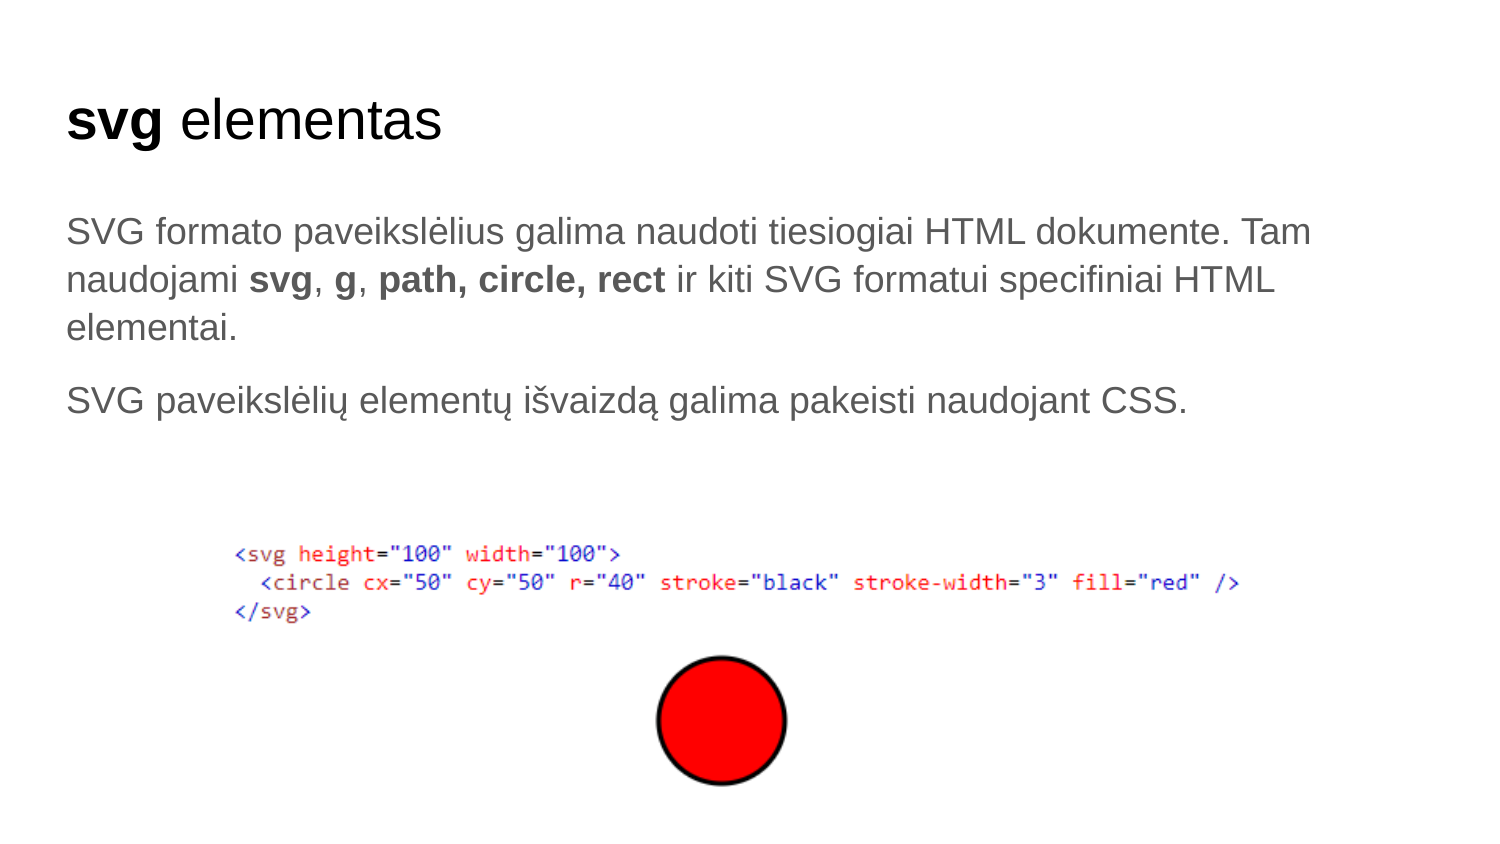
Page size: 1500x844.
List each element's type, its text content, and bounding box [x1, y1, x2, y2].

list SVG formato paveikslėlius galima naudoti tiesiogiai HTML dokumente. Tam naudojami svg, g, path, circle, rect ir kiti SVG formatui specifiniai HTML elementai. SVG paveikslėlių elementų išvaizdą galima pakeisti naudojant CSS. [51, 189, 1449, 750]
picture [227, 533, 1273, 636]
title svg elementas [51, 72, 1449, 167]
picture [640, 638, 815, 799]
